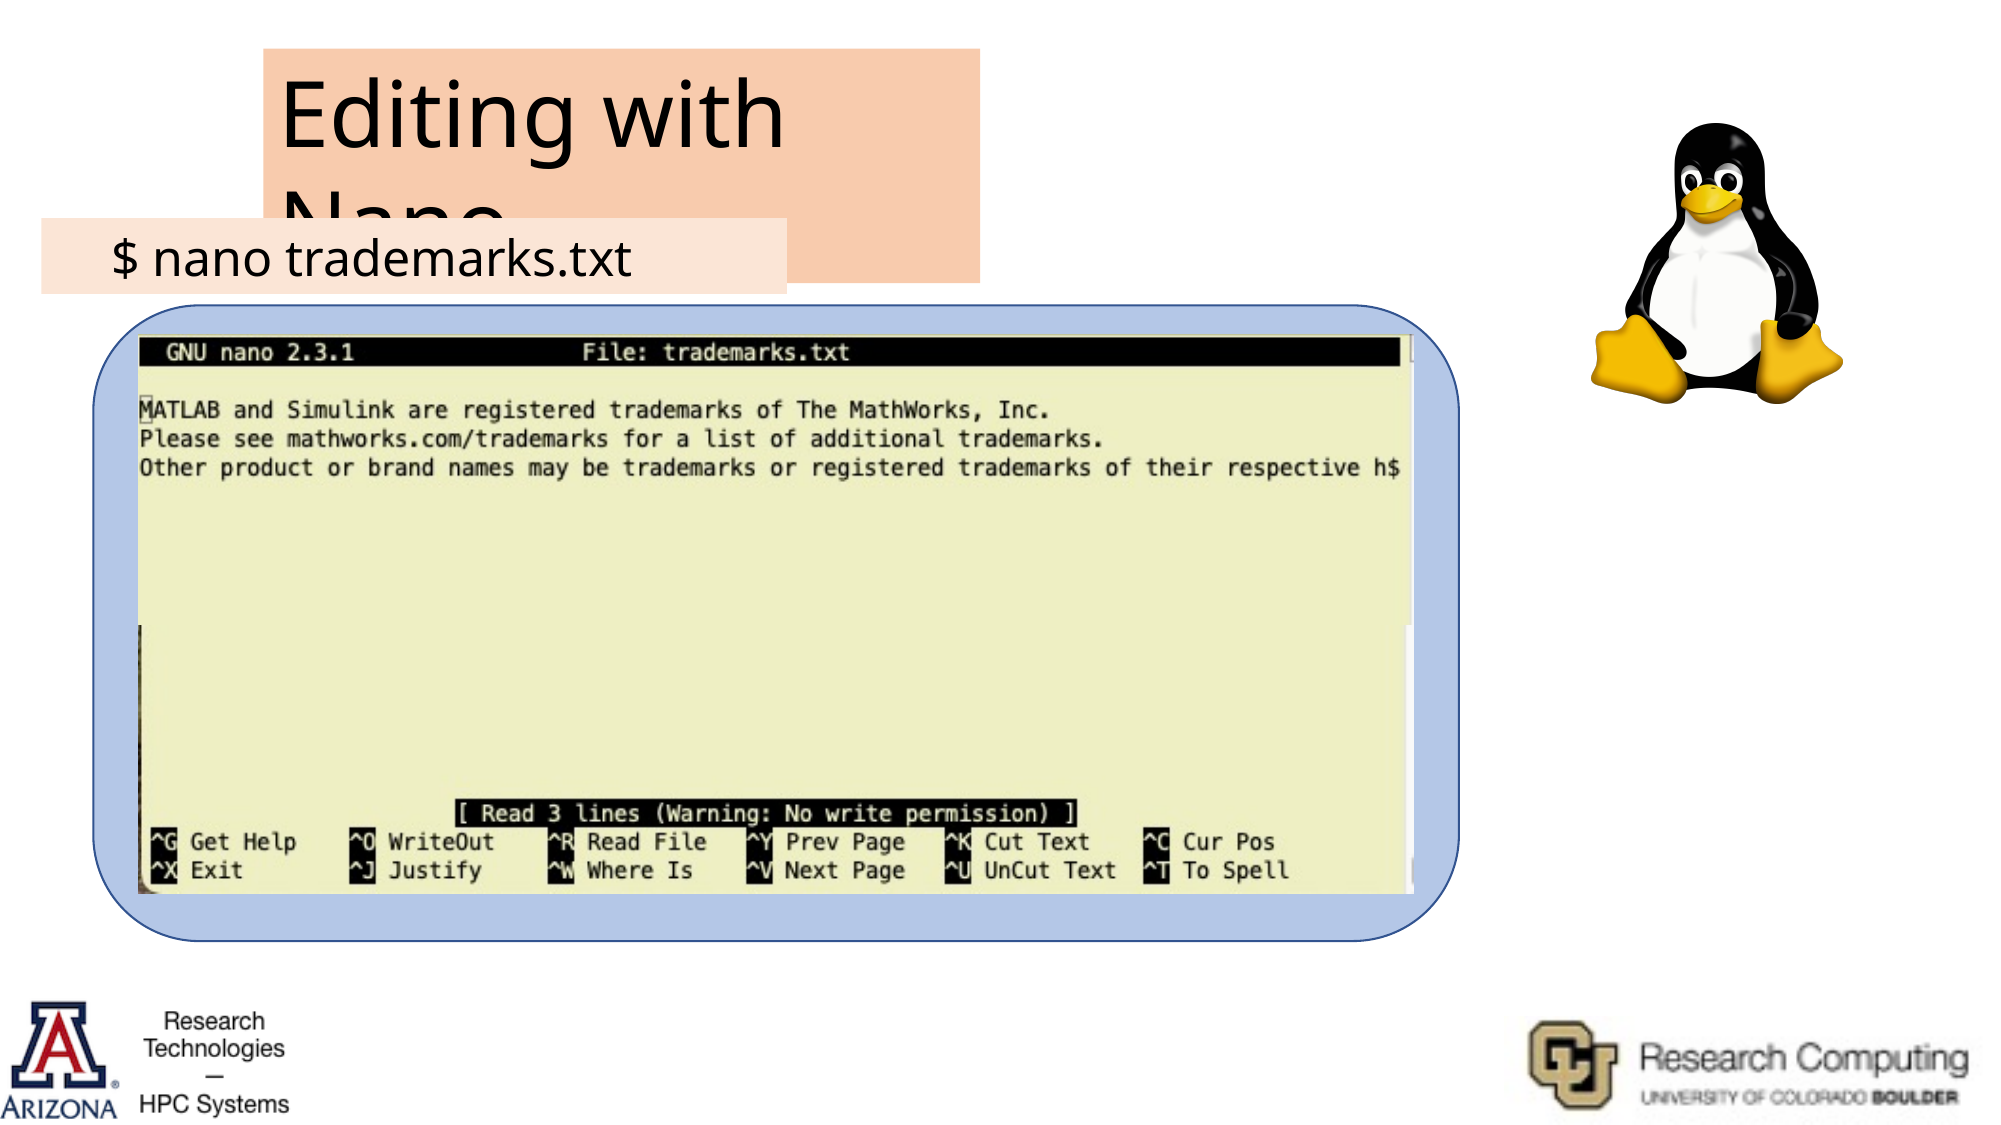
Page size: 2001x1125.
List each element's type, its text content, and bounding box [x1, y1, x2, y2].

text_box Editing with Nano [263, 48, 981, 284]
picture [1591, 123, 1843, 404]
picture [0, 998, 298, 1125]
text_box $ nano trademarks.txt [41, 218, 787, 294]
text_box [92, 304, 1460, 943]
picture [138, 334, 1414, 894]
picture [1504, 1016, 1999, 1125]
